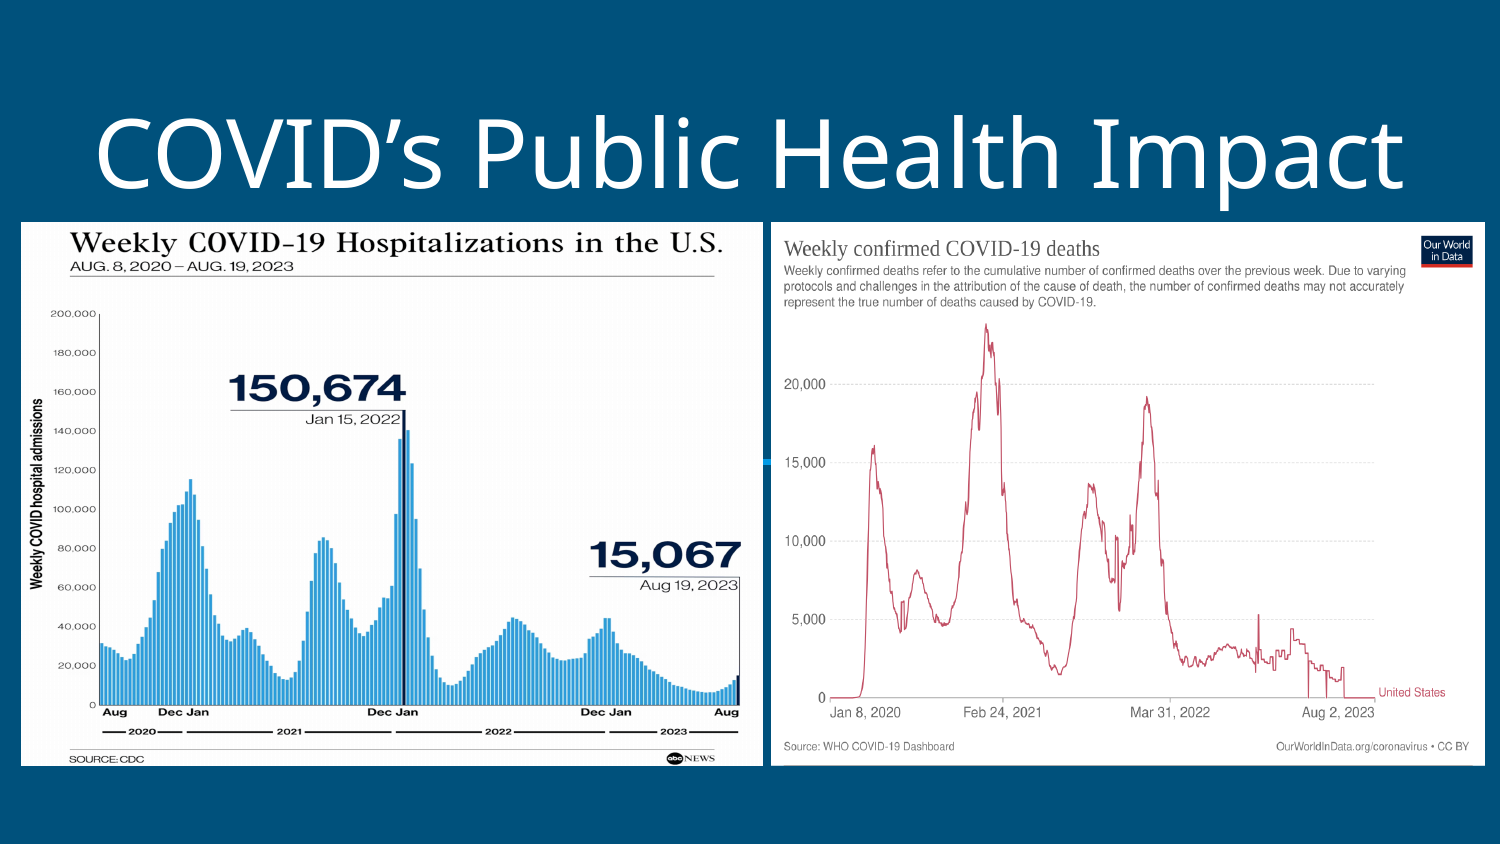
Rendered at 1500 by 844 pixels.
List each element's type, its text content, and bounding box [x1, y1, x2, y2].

picture [22, 223, 762, 765]
title COVID’s Public Health Impact [75, 74, 1425, 223]
picture [772, 223, 1484, 765]
